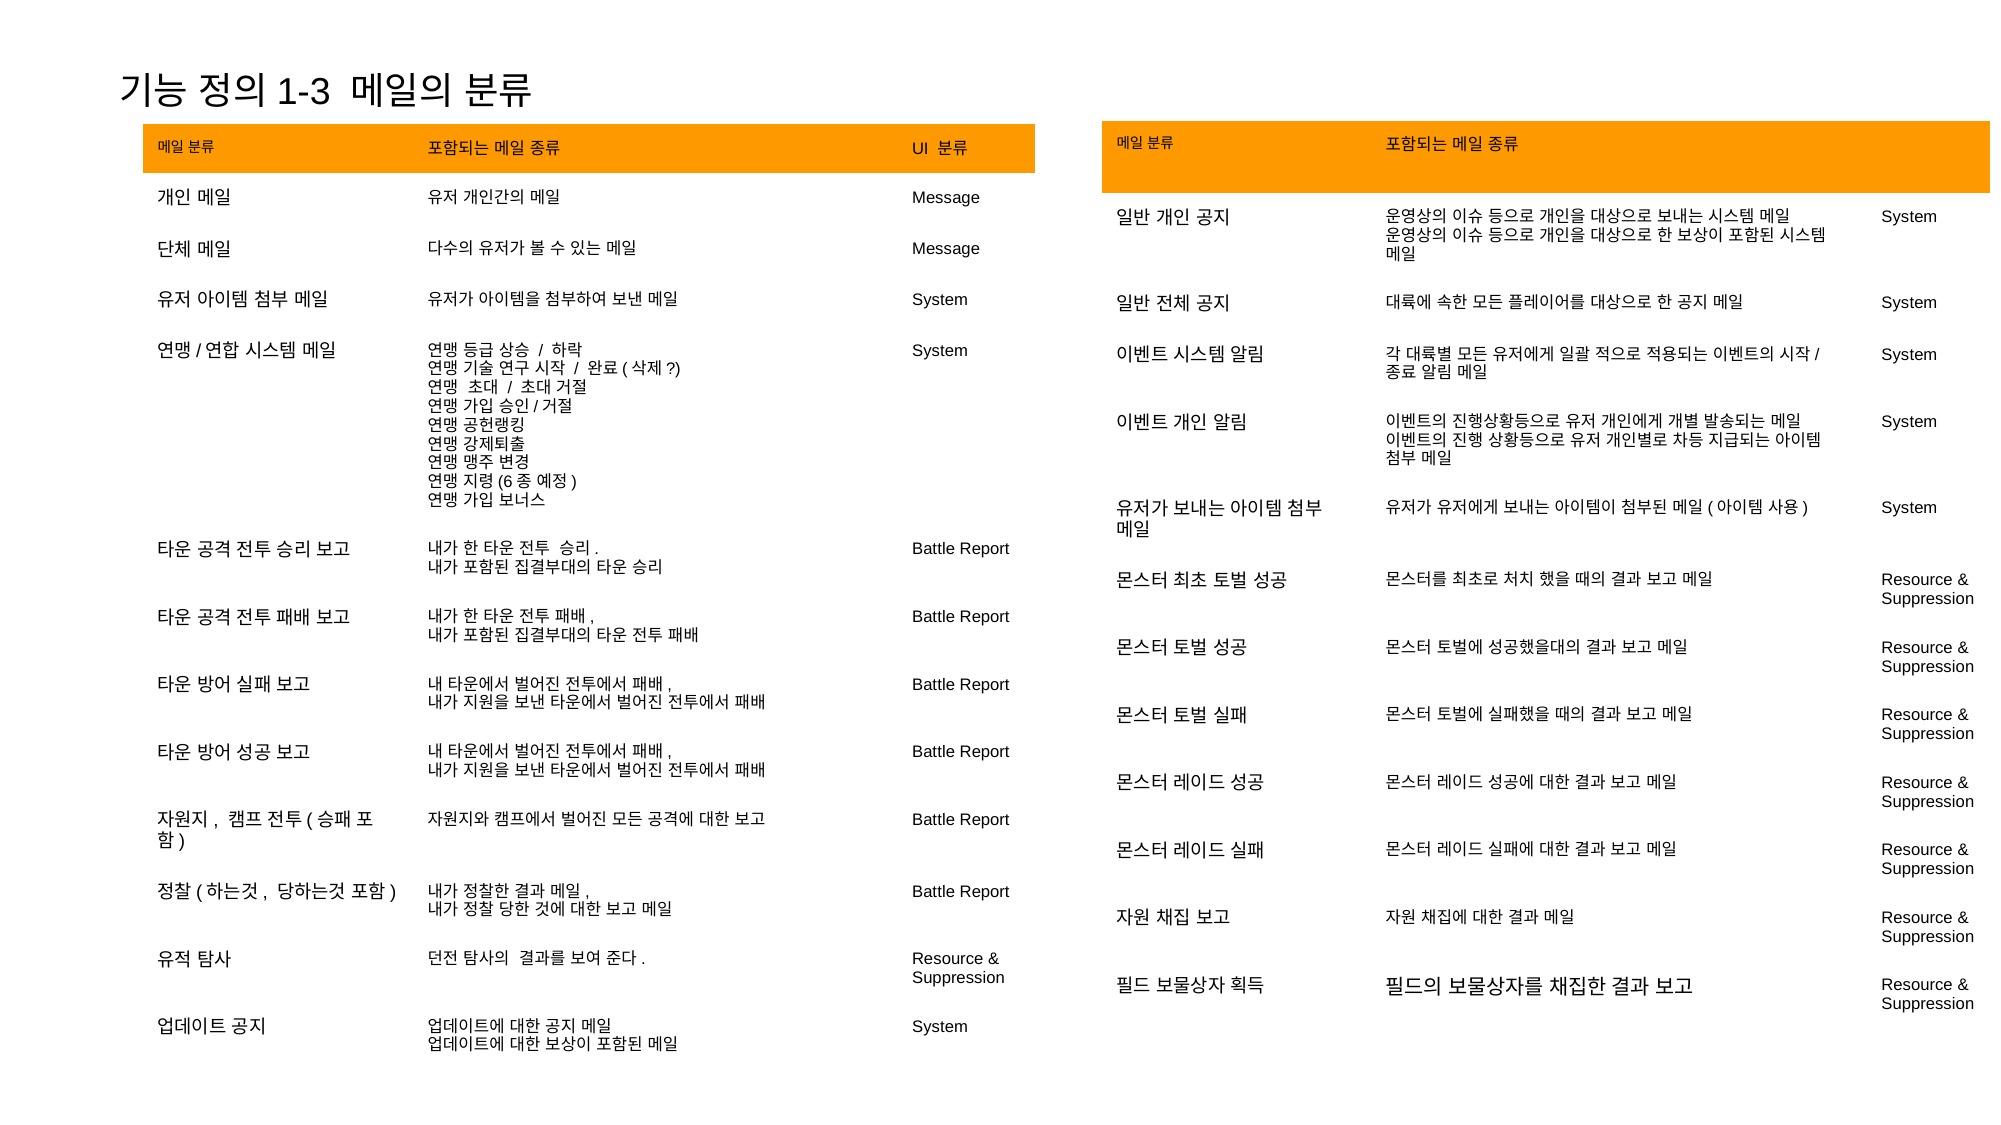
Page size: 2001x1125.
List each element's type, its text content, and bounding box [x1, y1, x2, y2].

table_cell 몬스터 레이드 성공 [1102, 758, 1371, 826]
table_cell 업데이트 공지 [143, 1002, 413, 1069]
table_cell 던전 탐사의 결과를 보여 준다. [413, 934, 897, 1002]
table_cell System [1867, 484, 1990, 556]
table_cell 내 타운에서 벌어진 전투에서 패배, 내가 지원을 보낸 타운에서 벌어진 전투에서 패배 [413, 660, 897, 727]
table_cell 타운 공격 전투 승리 보고 [143, 525, 413, 592]
table_cell System [1867, 330, 1990, 397]
table_cell 자원지, 캠프 전투(승패 포함) [143, 795, 413, 867]
table_cell Resource & Suppression [897, 934, 1035, 1002]
table_cell Resource & Suppression [1867, 691, 1990, 758]
table_cell 내 타운에서 벌어진 전투에서 패배, 내가 지원을 보낸 타운에서 벌어진 전투에서 패배 [413, 727, 897, 795]
table_cell 일반 전체 공지 [1102, 279, 1371, 330]
table_cell 자원지와 캠프에서 벌어진 모든 공격에 대한 보고 [413, 795, 897, 867]
table_cell 몬스터를 최초로 처치 했을 때의 결과 보고 메일 [1371, 556, 1867, 623]
table_cell System [897, 1002, 1035, 1069]
table_cell Resource & Suppression [1867, 556, 1990, 623]
table_cell Resource & Suppression [1867, 961, 1990, 1028]
table_cell 유적 탐사 [143, 934, 413, 1002]
table_cell Message [897, 173, 1035, 224]
table_header 메일 분류 [143, 124, 413, 173]
table_cell 몬스터 토벌에 성공했을대의 결과 보고 메일 [1371, 623, 1867, 691]
table_header 메일 분류 [1102, 121, 1371, 193]
table_cell 이벤트의 진행상황등으로 유저 개인에게 개별 발송되는 메일 이벤트의 진행 상황등으로 유저 개인별로 차등 지급되는 아이템 첨부 메일 [1371, 397, 1867, 484]
table_cell System [897, 275, 1035, 326]
table_cell 유저가 유저에게 보내는 아이템이 첨부된 메일(아이템 사용) [1371, 484, 1867, 556]
table_cell 몬스터 레이드 성공에 대한 결과 보고 메일 [1371, 758, 1867, 826]
table_cell 유저가 아이템을 첨부하여 보낸 메일 [413, 275, 897, 326]
table_cell Resource & Suppression [1867, 623, 1990, 691]
table_cell 정찰(하는것, 당하는것 포함) [143, 867, 413, 934]
table_cell 다수의 유저가 볼 수 있는 메일 [413, 224, 897, 275]
table_cell Resource & Suppression [1867, 826, 1990, 893]
text_box 기능 정의1-3 메일의 분류 [104, 59, 573, 121]
table_cell 개인 메일 [143, 173, 413, 224]
table_cell 몬스터 레이드 실패에 대한 결과 보고 메일 [1371, 826, 1867, 893]
table_cell Message [897, 224, 1035, 275]
table_cell 몬스터 토벌에 실패했을 때의 결과 보고 메일 [1371, 691, 1867, 758]
table_cell Battle Report [897, 592, 1035, 660]
table_cell 몬스터 토벌 실패 [1102, 691, 1371, 758]
table_cell Battle Report [897, 727, 1035, 795]
table_cell System [1867, 279, 1990, 330]
table_cell Battle Report [897, 867, 1035, 934]
table_cell 내가 한 타운 전투 패배, 내가 포함된 집결부대의 타운 전투 패배 [413, 592, 897, 660]
table_cell 일반 개인 공지 [1102, 193, 1371, 279]
table_cell Battle Report [897, 795, 1035, 867]
table_cell 타운 공격 전투 패배 보고 [143, 592, 413, 660]
table_cell System [1867, 397, 1990, 484]
table_cell Battle Report [897, 660, 1035, 727]
table_cell 타운 방어 실패 보고 [143, 660, 413, 727]
table_cell 연맹 등급 상승 / 하락 연맹 기술 연구 시작 / 완료(삭제?) 연맹 초대 / 초대 거절 연맹 가입 승인/거절 연맹 공헌랭킹 연맹 강제퇴출 연맹 맹주 변경 연맹 지령(6종 예정) 연맹 가입 보너스 [413, 326, 897, 525]
table_header 포함되는 메일 종류 [413, 124, 897, 173]
table_cell 업데이트에 대한 공지 메일 업데이트에 대한 보상이 포함된 메일 [413, 1002, 897, 1069]
table_cell 몬스터 토벌 성공 [1102, 623, 1371, 691]
table_cell 타운 방어 성공 보고 [143, 727, 413, 795]
table_cell System [1867, 193, 1990, 279]
table_cell 몬스터 레이드 실패 [1102, 826, 1371, 893]
table_cell 자원 채집 보고 [1102, 893, 1371, 961]
table_cell Resource & Suppression [1867, 758, 1990, 826]
table_cell 자원 채집에 대한 결과 메일 [1371, 893, 1867, 961]
table_cell System [897, 326, 1035, 525]
table_cell 각 대륙별 모든 유저에게 일괄 적으로 적용되는 이벤트의 시작/종료 알림 메일 [1371, 330, 1867, 397]
table_cell 대륙에 속한 모든 플레이어를 대상으로 한 공지 메일 [1371, 279, 1867, 330]
table_header 포함되는 메일 종류 [1371, 121, 1867, 193]
table_cell 필드 보물상자 획득 [1102, 961, 1371, 1028]
table_cell 연맹/연합 시스템 메일 [143, 326, 413, 525]
table_cell Battle Report [897, 525, 1035, 592]
table_cell 유저가 보내는 아이템 첨부 메일 [1102, 484, 1371, 556]
table_cell 운영상의 이슈 등으로 개인을 대상으로 보내는 시스템 메일 운영상의 이슈 등으로 개인을 대상으로 한 보상이 포함된 시스템 메일 [1371, 193, 1867, 279]
table_cell 단체 메일 [143, 224, 413, 275]
table_cell Resource & Suppression [1867, 893, 1990, 961]
table_cell 필드의 보물상자를 채집한 결과 보고 [1371, 961, 1867, 1028]
table_cell 유저 아이템 첨부 메일 [143, 275, 413, 326]
table_header [1867, 121, 1990, 193]
table_cell 내가 정찰한 결과 메일, 내가 정찰 당한 것에 대한 보고 메일 [413, 867, 897, 934]
table_cell 유저 개인간의 메일 [413, 173, 897, 224]
table_cell 내가 한 타운 전투 승리. 내가 포함된 집결부대의 타운 승리 [413, 525, 897, 592]
table_cell 몬스터 최초 토벌 성공 [1102, 556, 1371, 623]
table_header UI 분류 [897, 124, 1035, 173]
table_cell 이벤트 시스템 알림 [1102, 330, 1371, 397]
table_cell 이벤트 개인 알림 [1102, 397, 1371, 484]
